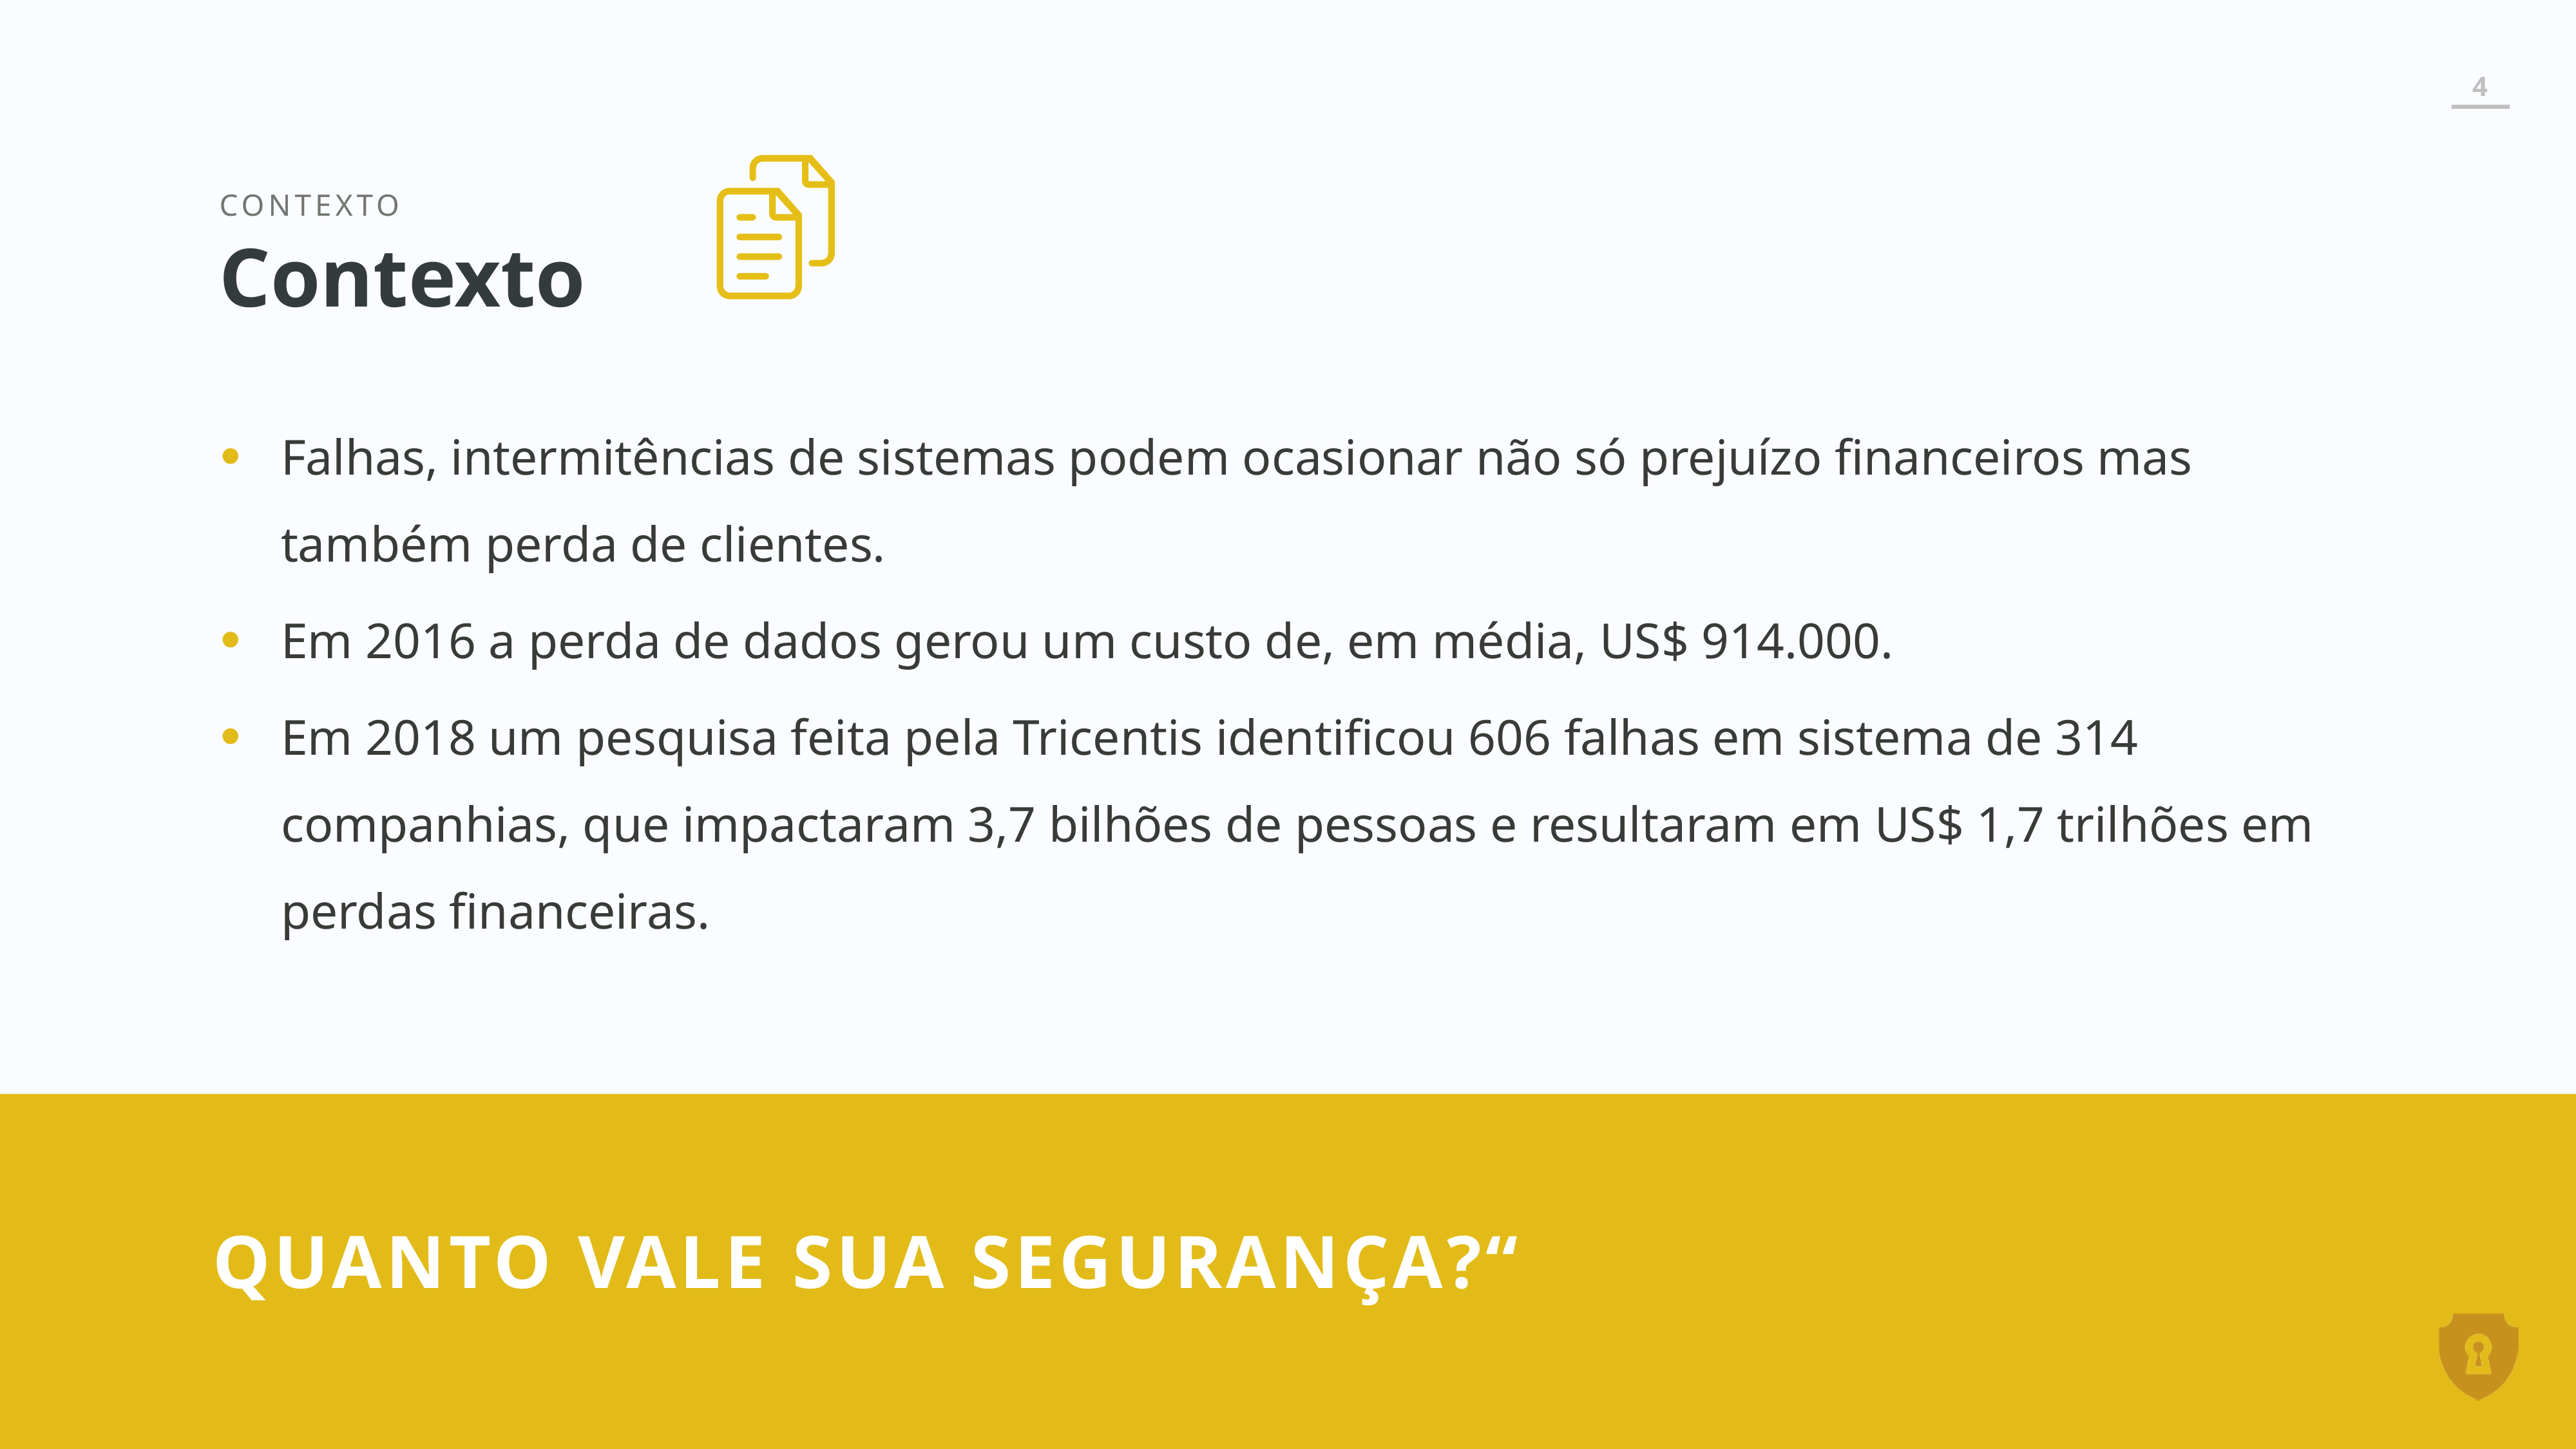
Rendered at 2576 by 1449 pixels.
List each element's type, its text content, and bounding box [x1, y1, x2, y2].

text_box Contexto [209, 221, 640, 328]
text_box QUANTO VALE SUA SEGURANÇA?“ [203, 1211, 1708, 1307]
text_box Falhas, intermitências de sistemas podem ocasionar não só prejuízo financeiros mas também perda de clientes. Em 2016 a perda de dados gerou um custo de, em média, US$ 914.000. Em 2018 um pesquisa feita pela Tricentis identificou 606 falhas em sistema de 314 companhias, que impactaram 3,7 bilhões de pessoas e resultaram em US$ 1,7 trilhões em perdas financeiras. [197, 386, 2379, 1037]
text_box [716, 187, 803, 299]
text_box CONTEXTO [209, 181, 421, 227]
picture [2439, 1313, 2519, 1401]
text_box [749, 155, 835, 267]
text_box [0, 1092, 2576, 1449]
